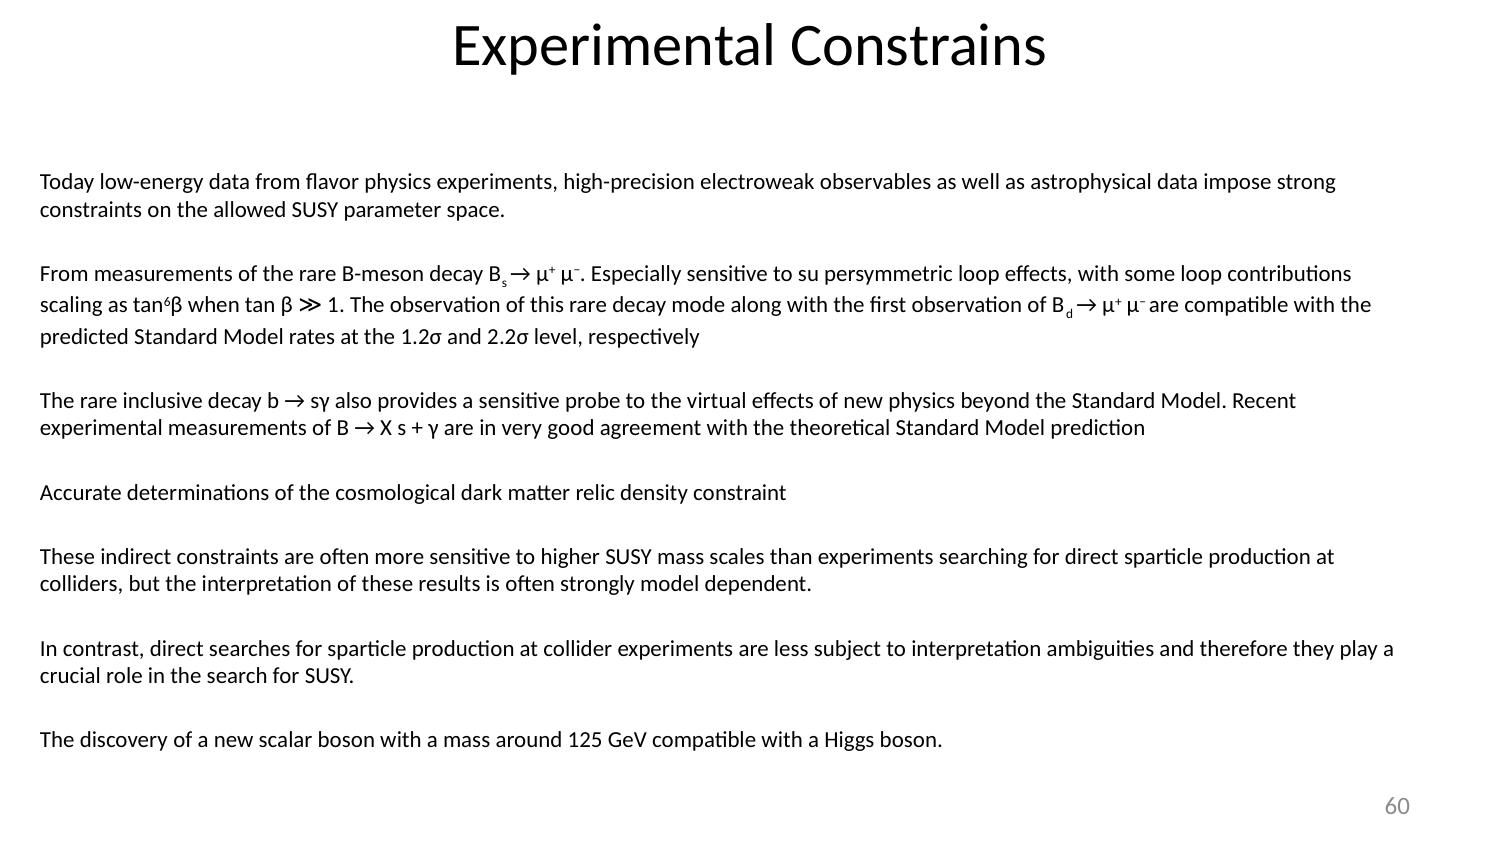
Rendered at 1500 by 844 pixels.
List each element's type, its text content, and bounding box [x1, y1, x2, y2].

slide_number 60 [1074, 782, 1425, 827]
list Today low-energy data from flavor physics experiments, high-precision electroweak observables as well as astrophysical data impose strong constraints on the allowed SUSY parameter space. From measurements of the rare B-meson decay Bs → μ+ μ−. Especially sensitive to su persymmetric loop effects, with some loop contributions scaling as tan6β when tan β ≫ 1. The observation of this rare decay mode along with the first observation of Bd → μ+ μ− are compatible with the predicted Standard Model rates at the 1.2σ and 2.2σ level, respectively The rare inclusive decay b → sγ also provides a sensitive probe to the virtual effects of new physics beyond the Standard Model. Recent experimental measurements of B → X s + γ are in very good agreement with the theoretical Standard Model prediction Accurate determinations of the cosmological dark matter relic density constraint These indirect constraints are often more sensitive to higher SUSY mass scales than experiments searching for direct sparticle production at colliders, but the interpretation of these results is often strongly model dependent. In contrast, direct searches for sparticle production at collider experiments are less subject to interpretation ambiguities and therefore they play a crucial role in the search for SUSY. The discovery of a new scalar boson with a mass around 125 GeV compatible with a Higgs boson. [24, 159, 1425, 810]
title Experimental Constrains [75, 0, 1425, 85]
